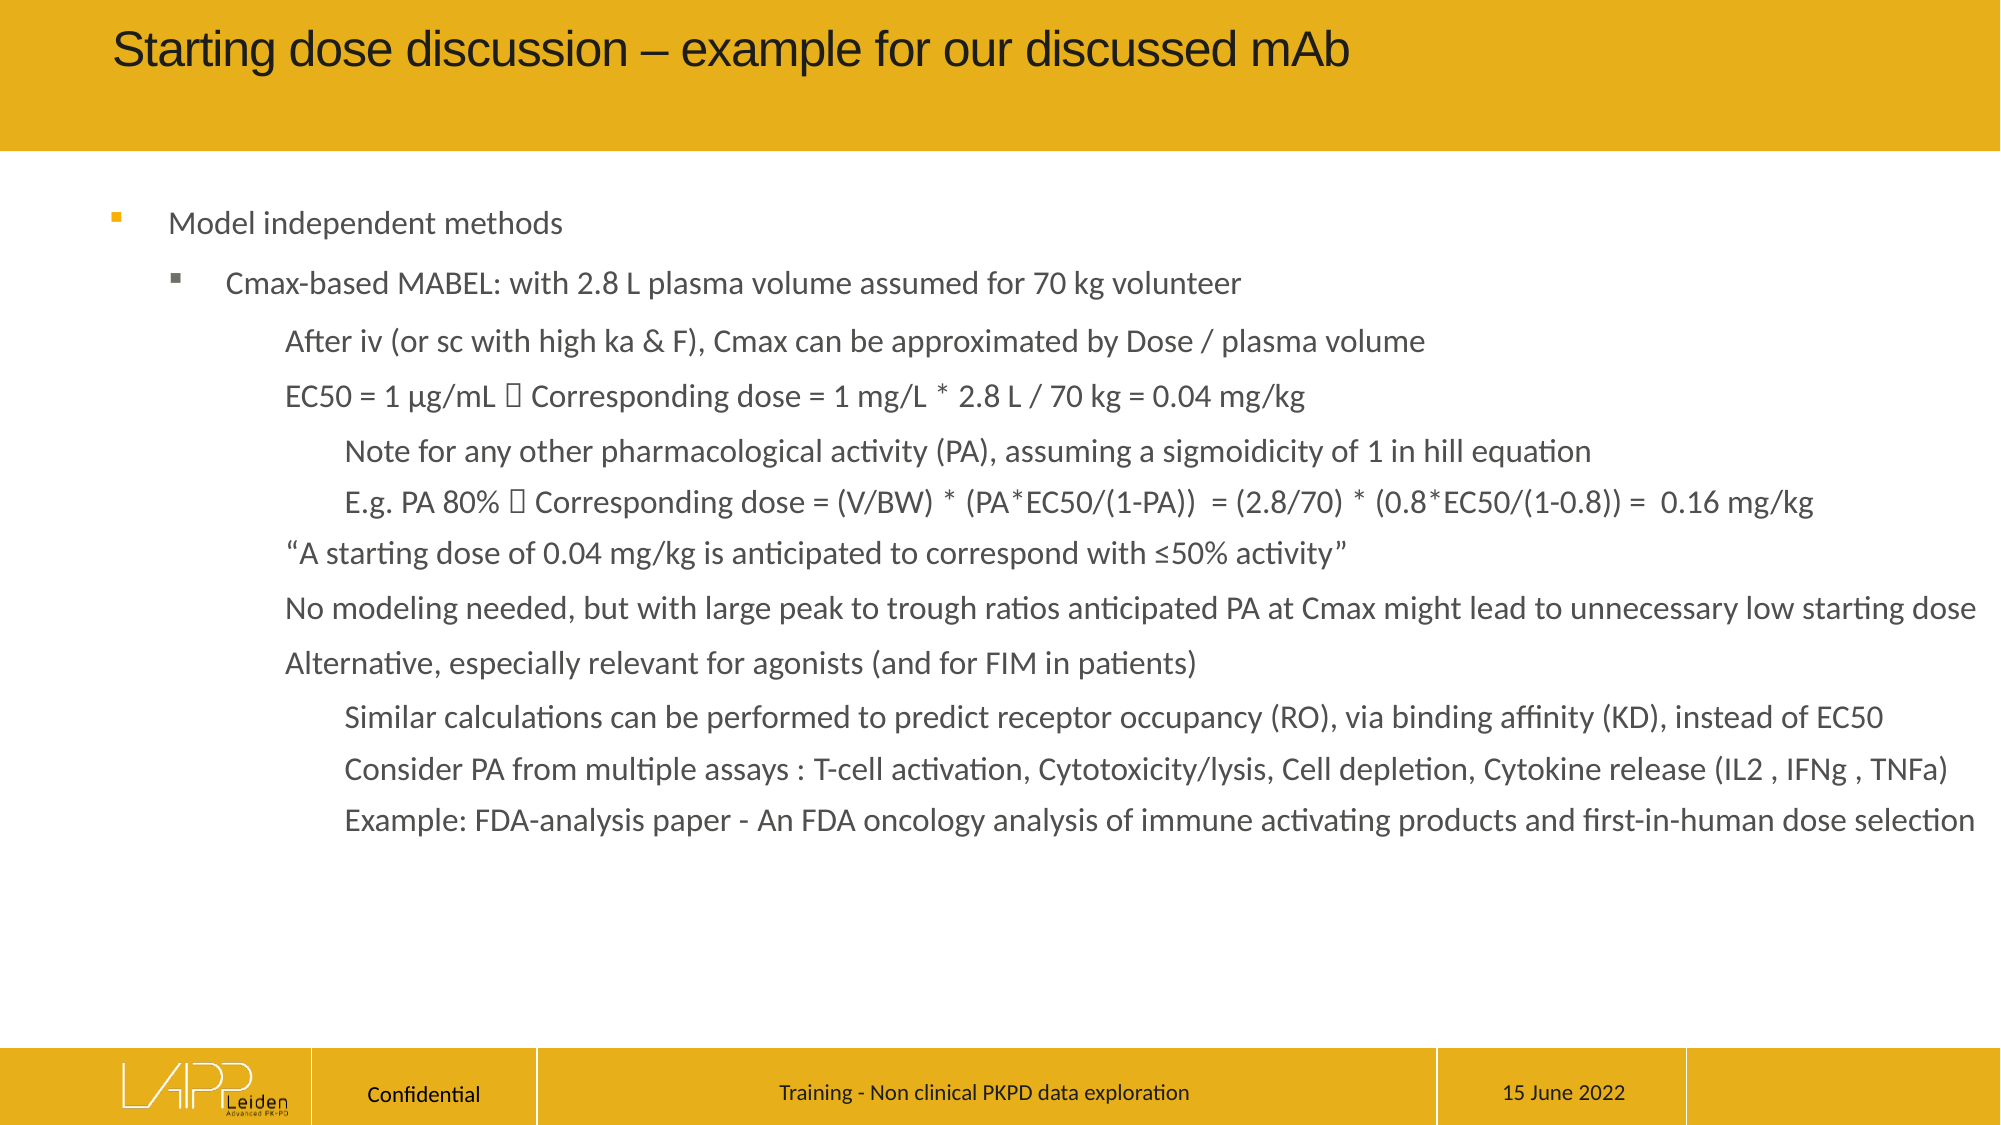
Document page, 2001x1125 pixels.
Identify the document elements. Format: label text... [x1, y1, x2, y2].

list Model independent methods Cmax-based MABEL: with 2.8 L plasma volume assumed for 70 kg volunteer After iv (or sc with high ka & F), Cmax can be approximated by Dose / plasma volume EC50 = 1 µg/mL  Corresponding dose = 1 mg/L * 2.8 L / 70 kg = 0.04 mg/kg Note for any other pharmacological activity (PA), assuming a sigmoidicity of 1 in hill equation E.g. PA 80%  Corresponding dose = (V/BW) * (PA*EC50/(1-PA)) = (2.8/70) * (0.8*EC50/(1-0.8)) = 0.16 mg/kg “A starting dose of 0.04 mg/kg is anticipated to correspond with ≤50% activity” No modeling needed, but with large peak to trough ratios anticipated PA at Cmax might lead to unnecessary low starting dose Alternative, especially relevant for agonists (and for FIM in patients) Similar calculations can be performed to predict receptor occupancy (RO), via binding affinity (KD), instead of EC50 Consider PA from multiple assays : T-cell activation, Cytotoxicity/lysis, Cell depletion, Cytokine release (IL2 , IFNg , TNFa) Example: FDA-analysis paper - An FDA oncology analysis of immune activating products and first-in-human dose selection [108, 205, 2000, 997]
footer Training - Non clinical PKPD data exploration [548, 1061, 1422, 1122]
picture [85, 1018, 322, 1125]
title Starting dose discussion – example for our discussed mAb [112, 22, 1894, 77]
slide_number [1451, 1060, 1677, 1121]
